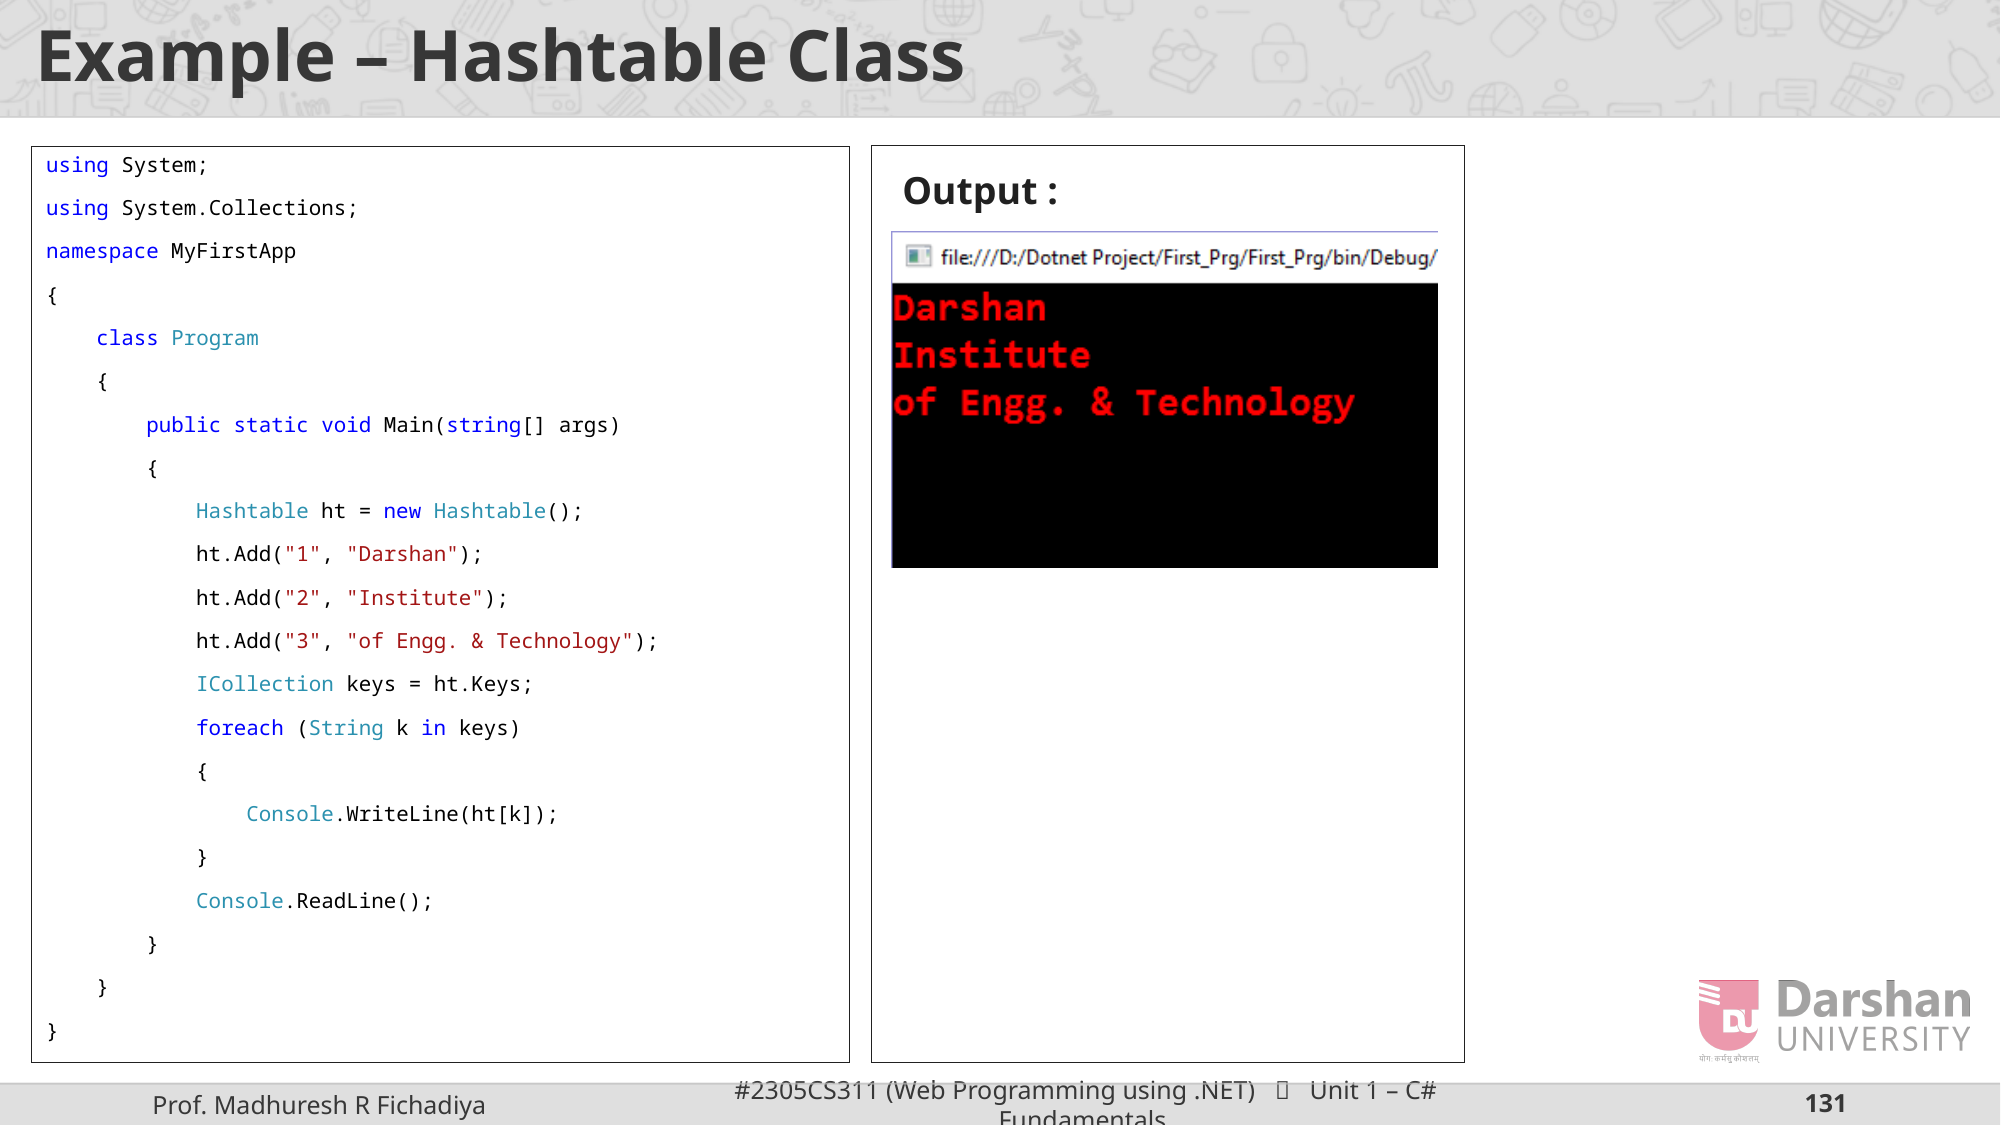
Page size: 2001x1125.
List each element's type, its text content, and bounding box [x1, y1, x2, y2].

text_box Output : [887, 159, 1225, 220]
picture [891, 231, 1438, 568]
list using System; using System.Collections; namespace MyFirstApp { class Program { public static void Main(string[] args) { Hashtable ht = new Hashtable(); ht.Add("1", "Darshan"); ht.Add("2", "Institute"); ht.Add("3", "of Engg. & Technology"); ICollection keys = ht.Keys; foreach (String k in keys) { Console.WriteLine(ht[k]); } Console.ReadLine(); } } } [31, 146, 850, 1063]
title Example – Hashtable Class [0, 0, 2000, 117]
text_box [871, 145, 1465, 1063]
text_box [1699, 980, 1970, 1063]
